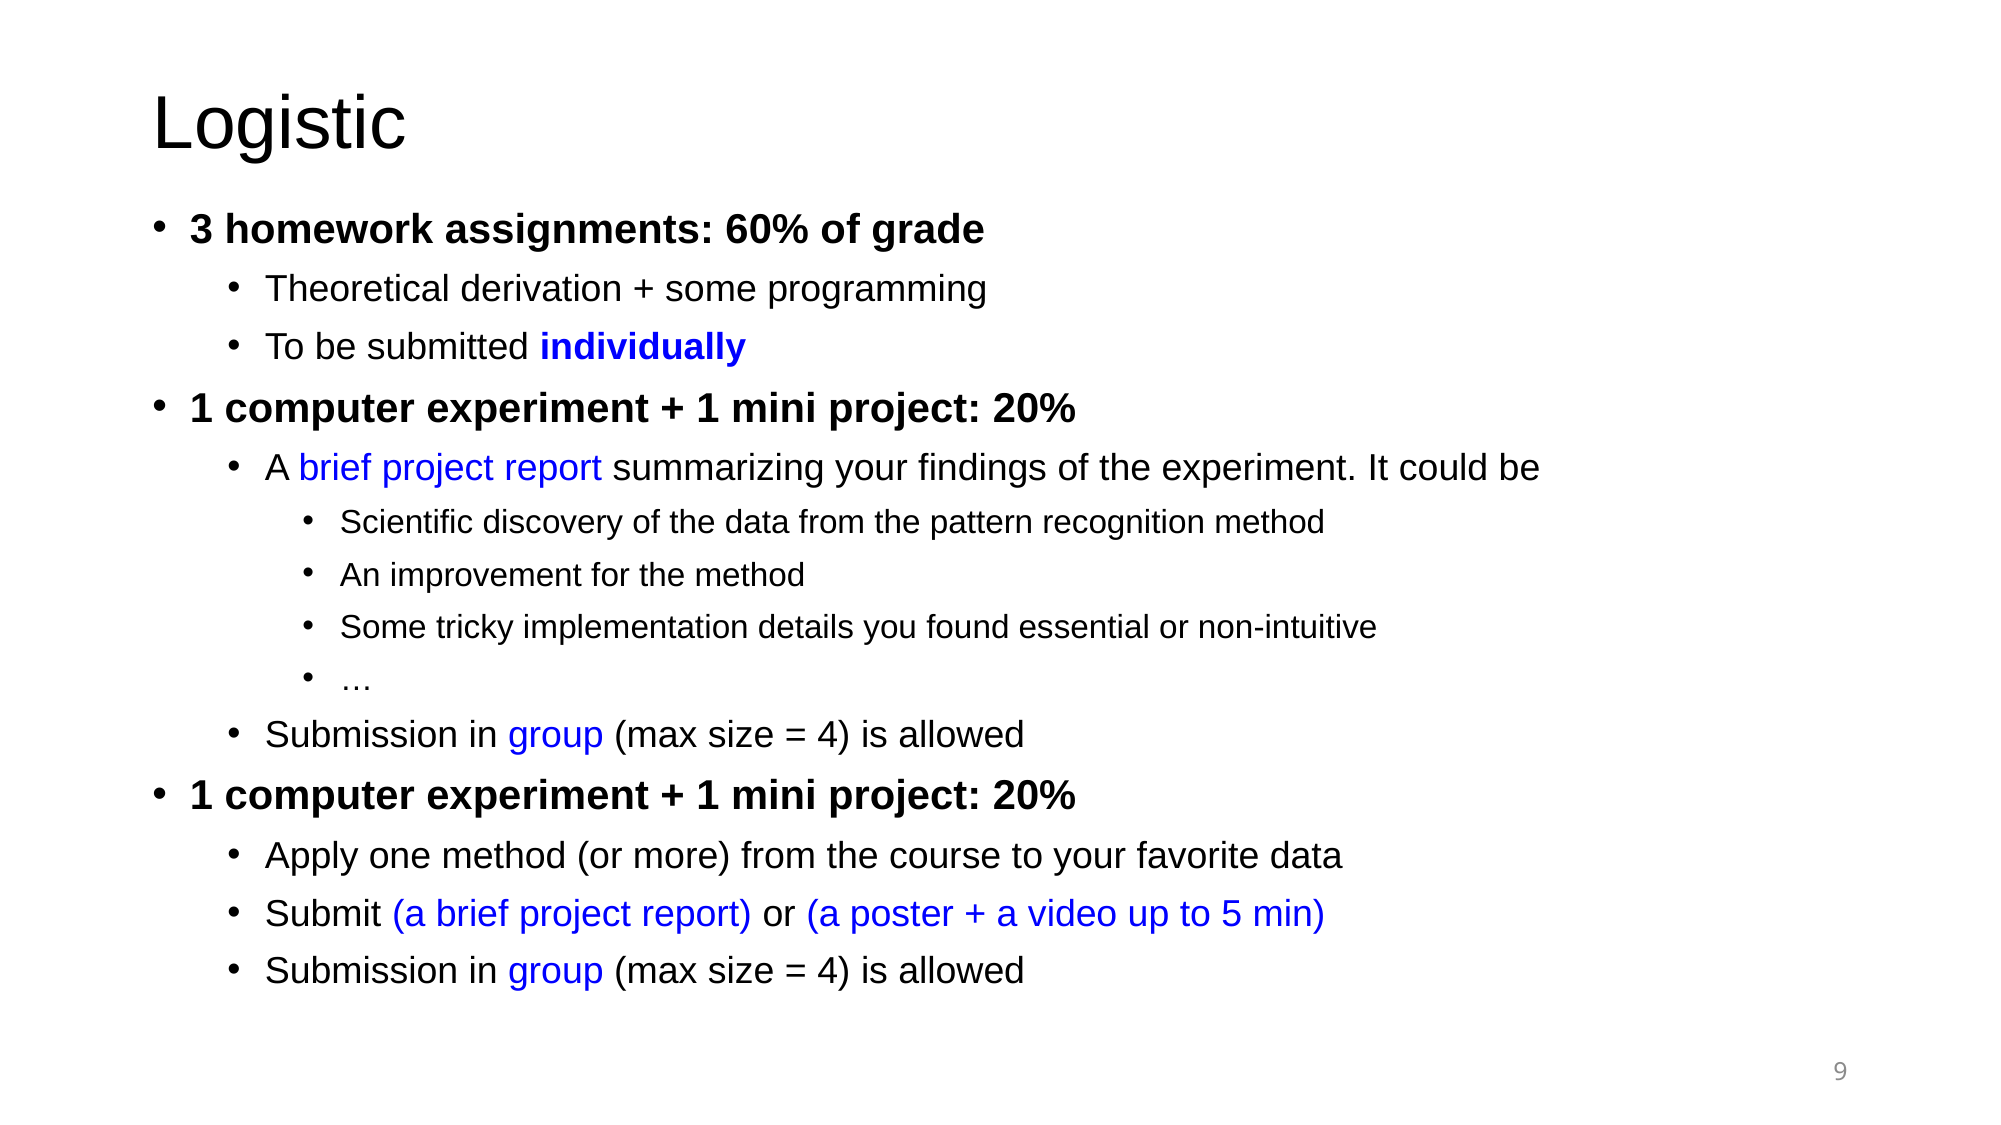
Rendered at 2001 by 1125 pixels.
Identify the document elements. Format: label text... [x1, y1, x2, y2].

slide_number 9 [1412, 1042, 1863, 1103]
title Logistic [137, 59, 1863, 189]
list 3 homework assignments: 60% of grade Theoretical derivation + some programming To be submitted individually 1 computer experiment + 1 mini project: 20% A brief project report summarizing your findings of the experiment. It could be Scientific discovery of the data from the pattern recognition method An improvement for the method Some tricky implementation details you found essential or non-intuitive … Submission in group (max size = 4) is allowed 1 computer experiment + 1 mini project: 20% Apply one method (or more) from the course to your favorite data Submit (a brief project report) or (a poster + a video up to 5 min) Submission in group (max size = 4) is allowed [137, 188, 1573, 1011]
